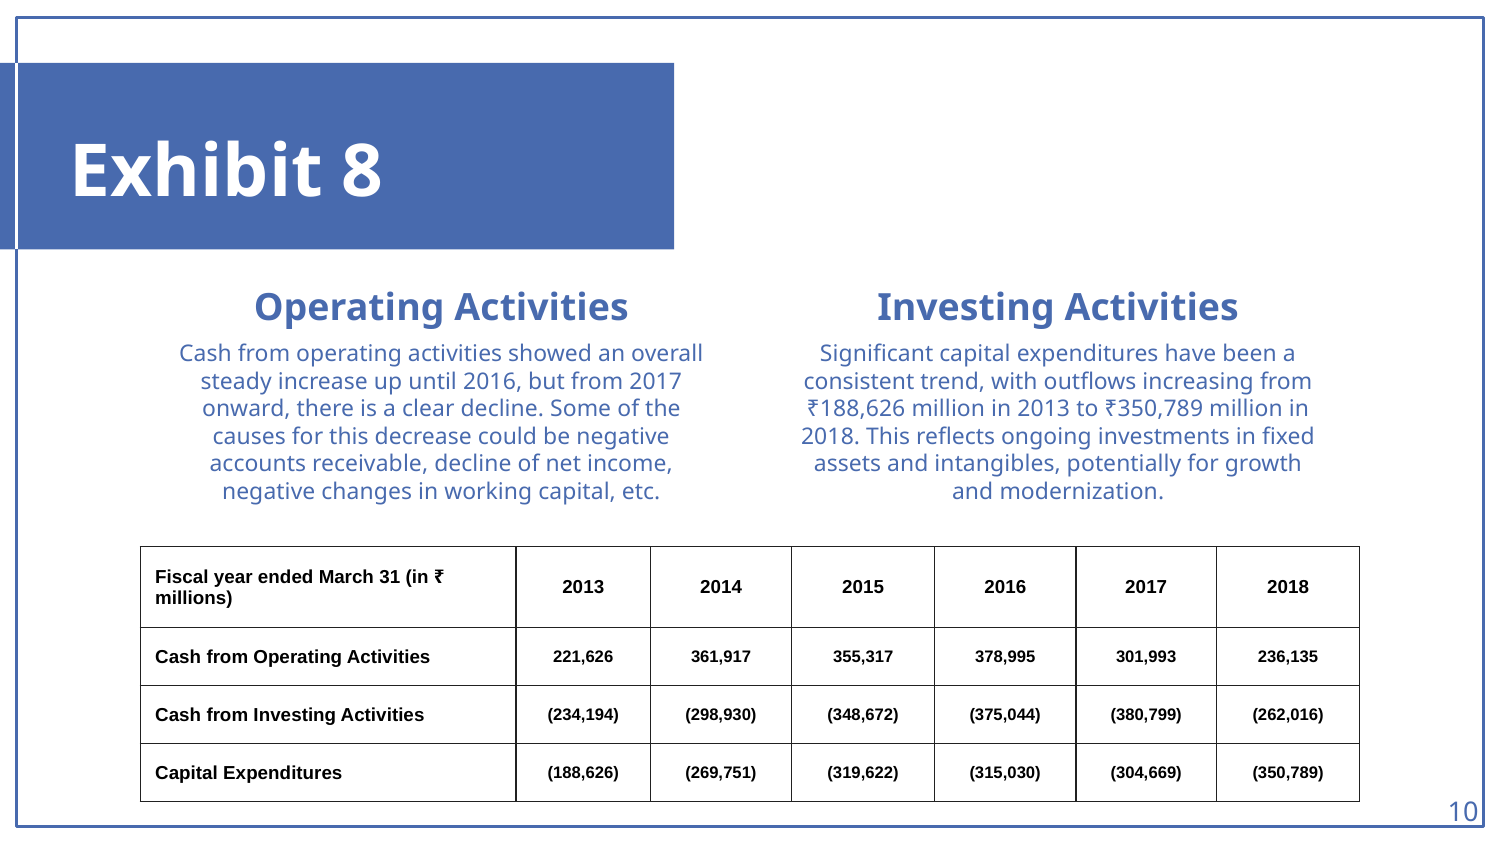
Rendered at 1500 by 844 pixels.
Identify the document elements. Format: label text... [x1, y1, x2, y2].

title Exhibit 8 [54, 108, 684, 203]
table_cell Cash from Investing Activities [141, 686, 515, 743]
table_header 2014 [651, 547, 791, 627]
table_header 2018 [1217, 547, 1359, 627]
table_cell 355,317 [792, 628, 934, 685]
table_cell 301,993 [1077, 628, 1216, 685]
table_cell (298,930) [651, 686, 791, 743]
table_cell (315,030) [935, 744, 1075, 801]
table_cell (234,194) [517, 686, 650, 743]
table_cell 378,995 [935, 628, 1075, 685]
table_header 2015 [792, 547, 934, 627]
table_header 2013 [517, 547, 650, 627]
table_cell (380,799) [1077, 686, 1216, 743]
subtitle Significant capital expenditures have been a consistent trend, with outflows increasing from ₹188,626 million in 2013 to ₹350,789 million in 2018. This reflects ongoing investments in fixed assets and intangibles, potentially for growth and modernization. [779, 324, 1338, 474]
slide_number ‹#› [1403, 779, 1494, 844]
subtitle Operating Activities [133, 279, 750, 331]
table_header 2016 [935, 547, 1075, 627]
table_cell (375,044) [935, 686, 1075, 743]
table_cell (319,622) [792, 744, 934, 801]
table_cell (348,672) [792, 686, 934, 743]
table_cell 221,626 [517, 628, 650, 685]
table_cell (350,789) [1217, 744, 1359, 801]
table_cell Cash from Operating Activities [141, 628, 515, 685]
table_header Fiscal year ended March 31 (in ₹ millions) [141, 547, 515, 627]
table_cell 236,135 [1217, 628, 1359, 685]
table_cell (262,016) [1217, 686, 1359, 743]
table_header 2017 [1077, 547, 1216, 627]
subtitle Investing Activities [750, 279, 1367, 331]
table_cell (304,669) [1077, 744, 1216, 801]
subtitle Cash from operating activities showed an overall steady increase up until 2016, but from 2017 onward, there is a clear decline. Some of the causes for this decrease could be negative accounts receivable, decline of net income, negative changes in working capital, etc. [162, 324, 721, 474]
table_cell (188,626) [517, 744, 650, 801]
table_cell 361,917 [651, 628, 791, 685]
table_cell (269,751) [651, 744, 791, 801]
table_cell Capital Expenditures [141, 744, 515, 801]
